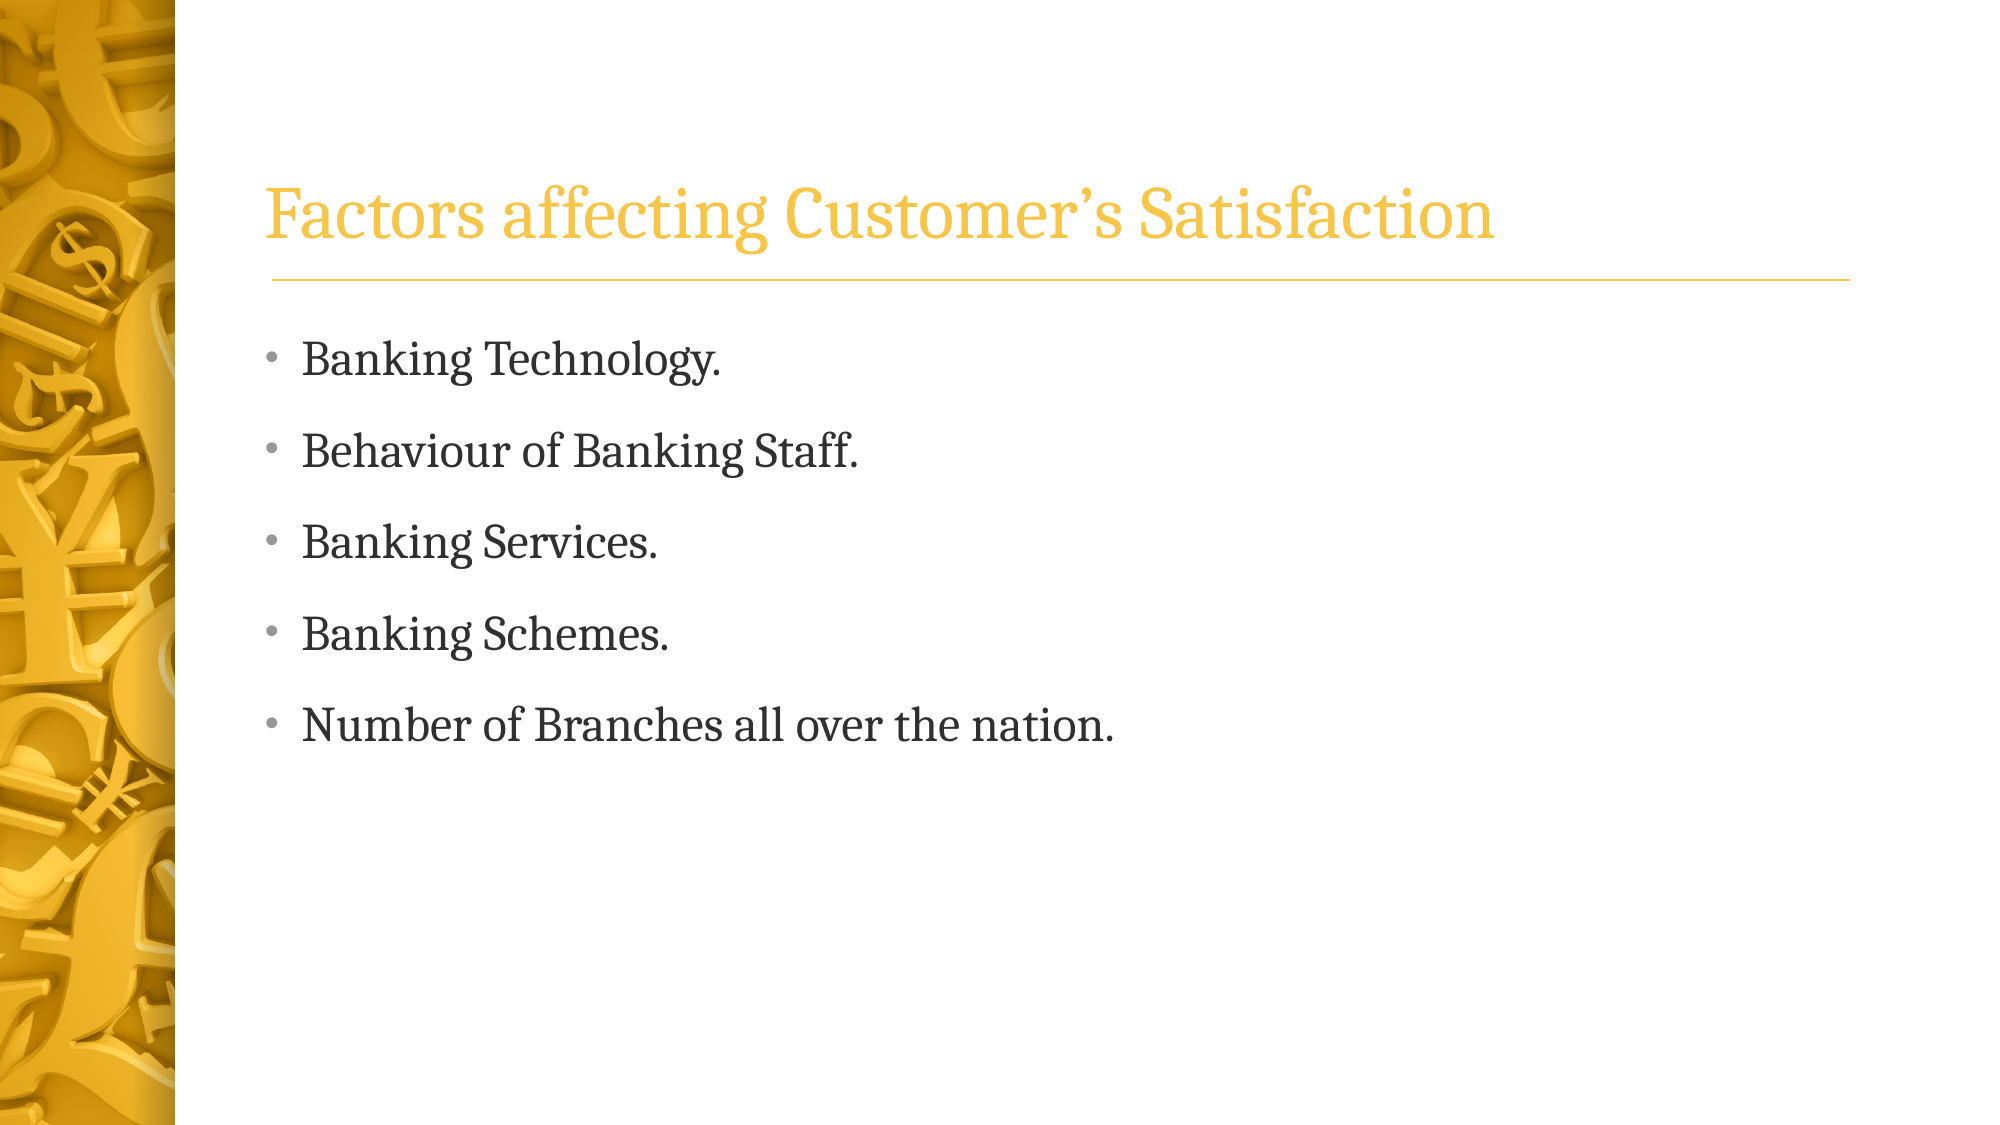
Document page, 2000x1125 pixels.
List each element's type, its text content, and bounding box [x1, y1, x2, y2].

picture [0, 0, 175, 1125]
list Banking Technology. Behaviour of Banking Staff. Banking Services. Banking Schemes. Number of Branches all over the nation. [249, 324, 1863, 1012]
title Factors affecting Customer’s Satisfaction [249, 62, 1863, 263]
